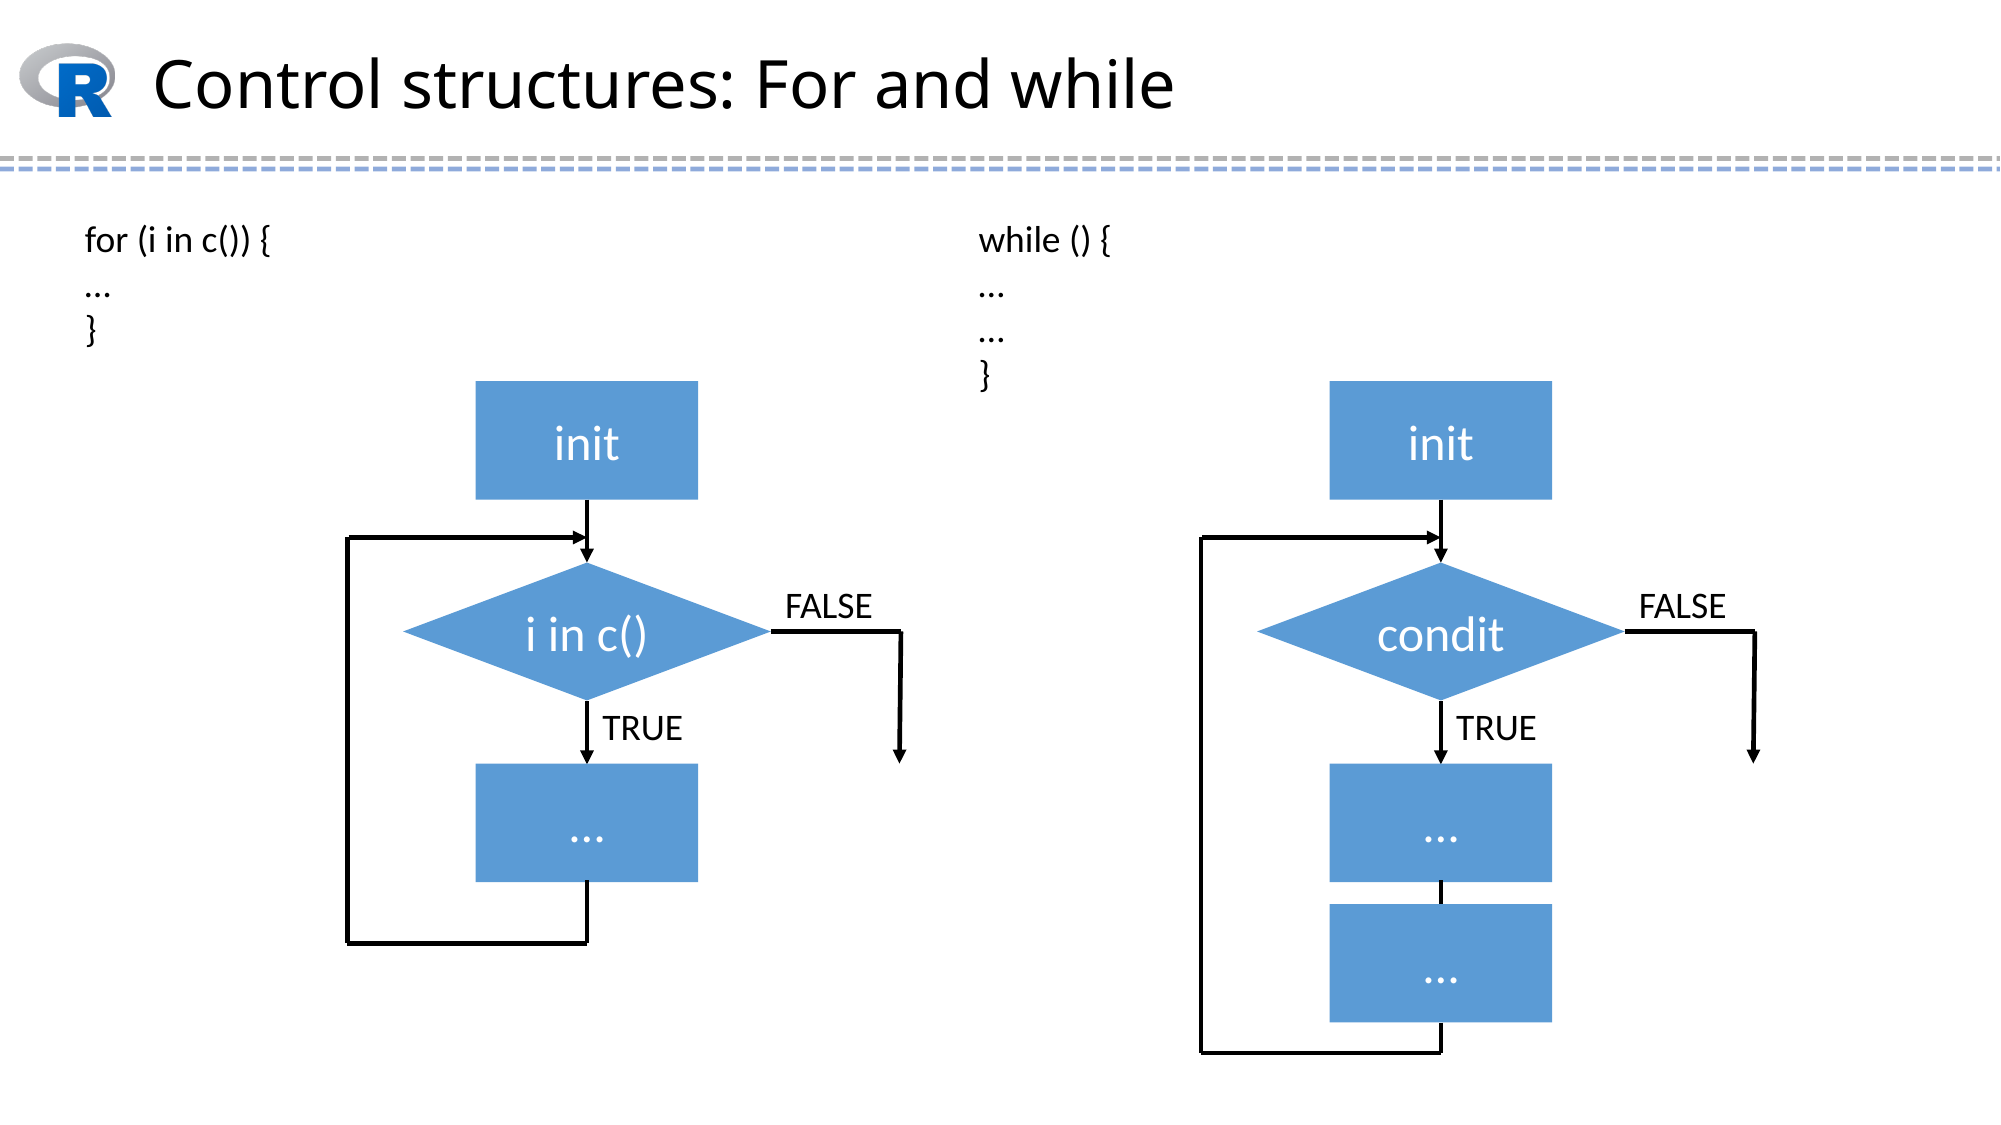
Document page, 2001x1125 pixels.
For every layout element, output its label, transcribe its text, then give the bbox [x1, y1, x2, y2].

text_box for (i in c()) { … } [70, 207, 287, 358]
picture [19, 43, 115, 117]
title Control structures: For and while [137, 26, 1863, 149]
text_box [347, 381, 901, 944]
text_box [1201, 381, 1755, 1053]
text_box while () { … … } [963, 207, 1128, 403]
